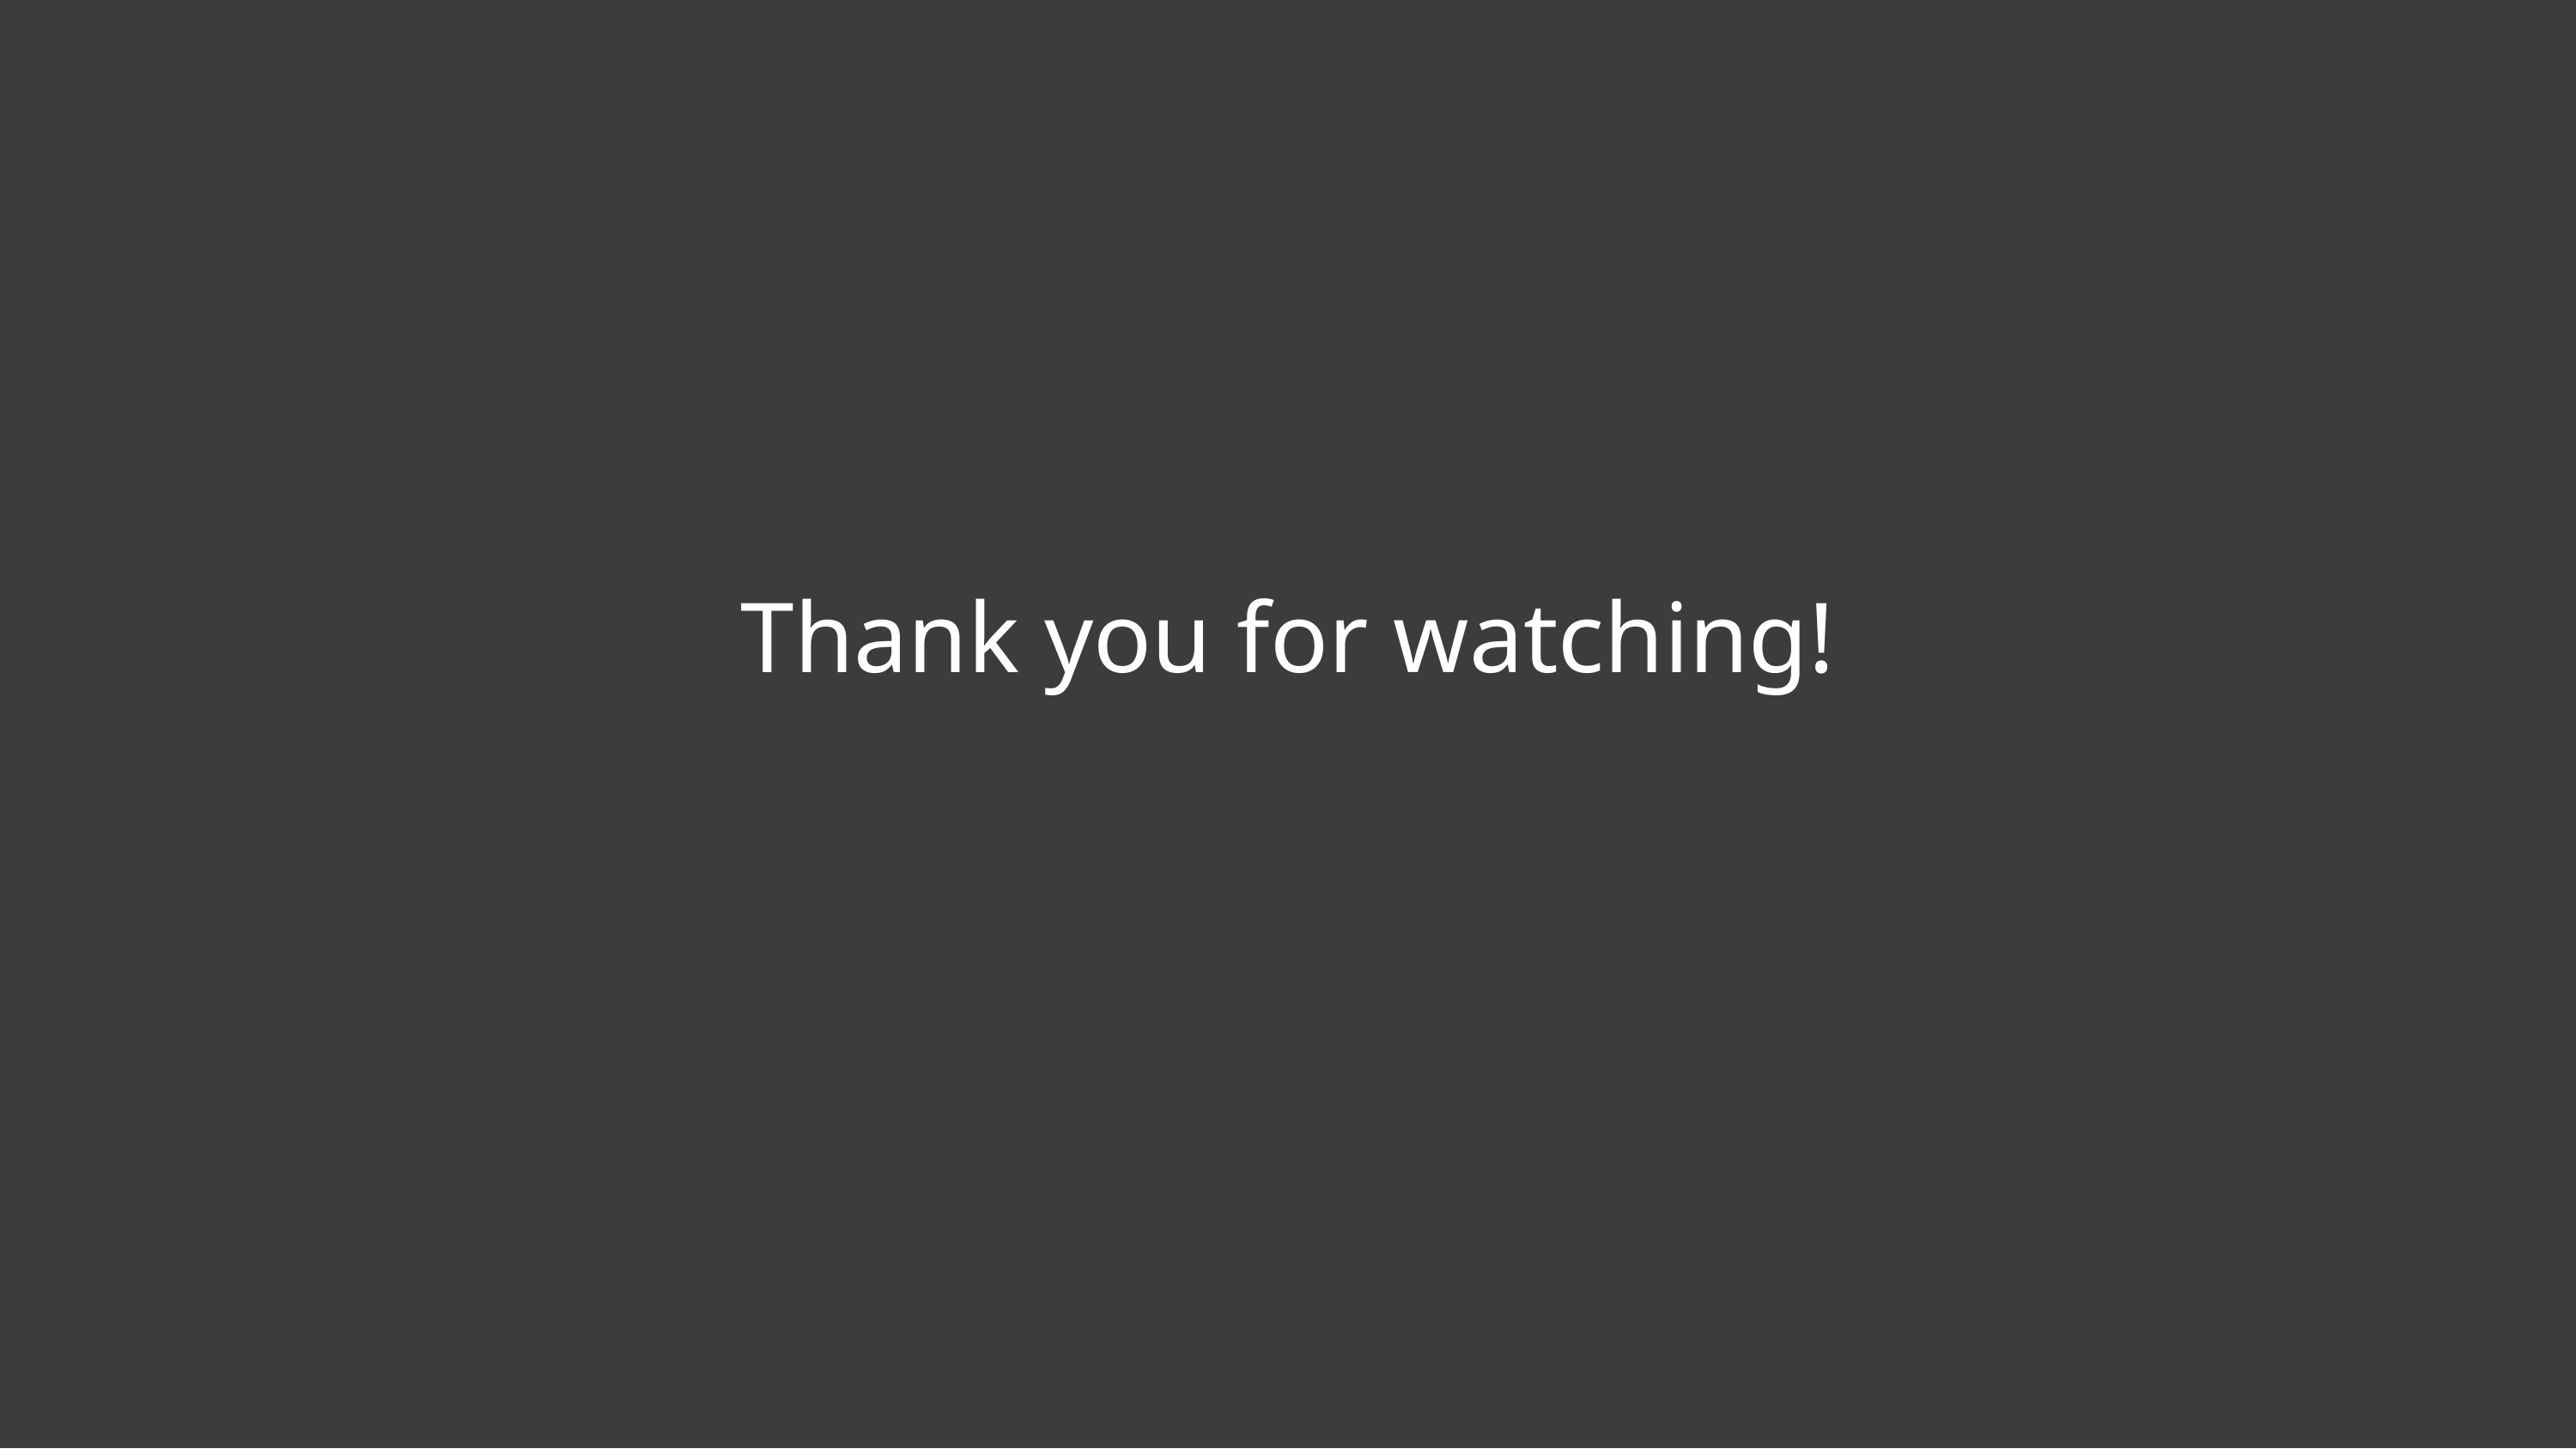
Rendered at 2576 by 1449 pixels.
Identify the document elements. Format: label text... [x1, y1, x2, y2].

title Thank you for watching! [425, 526, 2151, 700]
